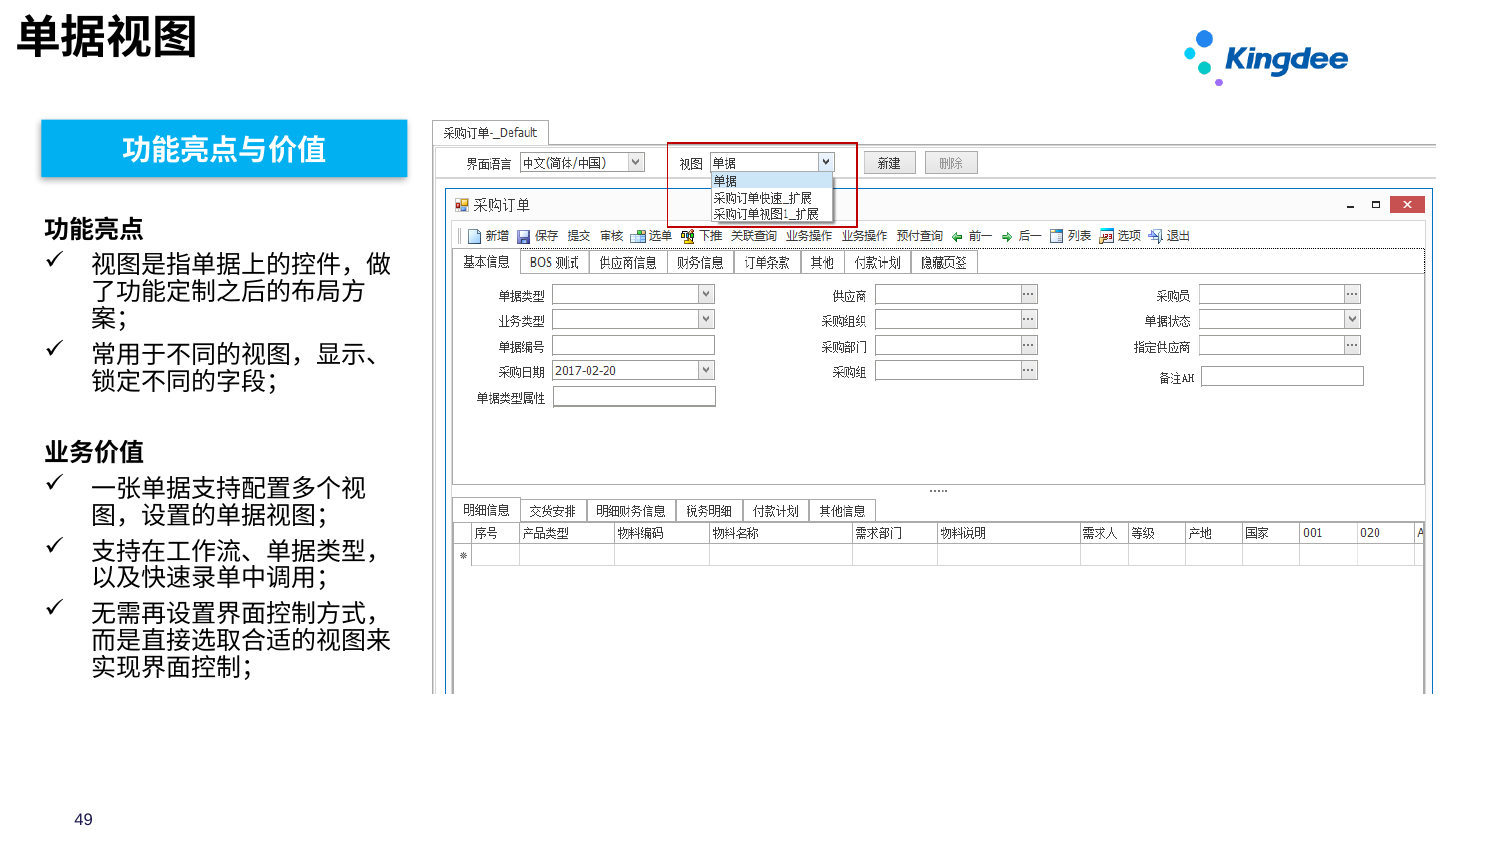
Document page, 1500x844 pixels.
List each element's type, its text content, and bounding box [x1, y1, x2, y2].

text_box 功能亮点 视图是指单据上的控件，做了功能定制之后的布局方案； 常用于不同的视图，显示、锁定不同的字段； 业务价值 一张单据支持配置多个视图，设置的单据视图； 支持在工作流、单据类型，以及快速录单中调用； 无需再设置界面控制方式，而是直接选取合适的视图来实现界面控制； [29, 209, 408, 844]
text_box 单据视图 [0, 0, 1099, 93]
picture [1184, 30, 1354, 86]
picture [430, 119, 1436, 694]
text_box 功能亮点与价值 [41, 119, 408, 178]
